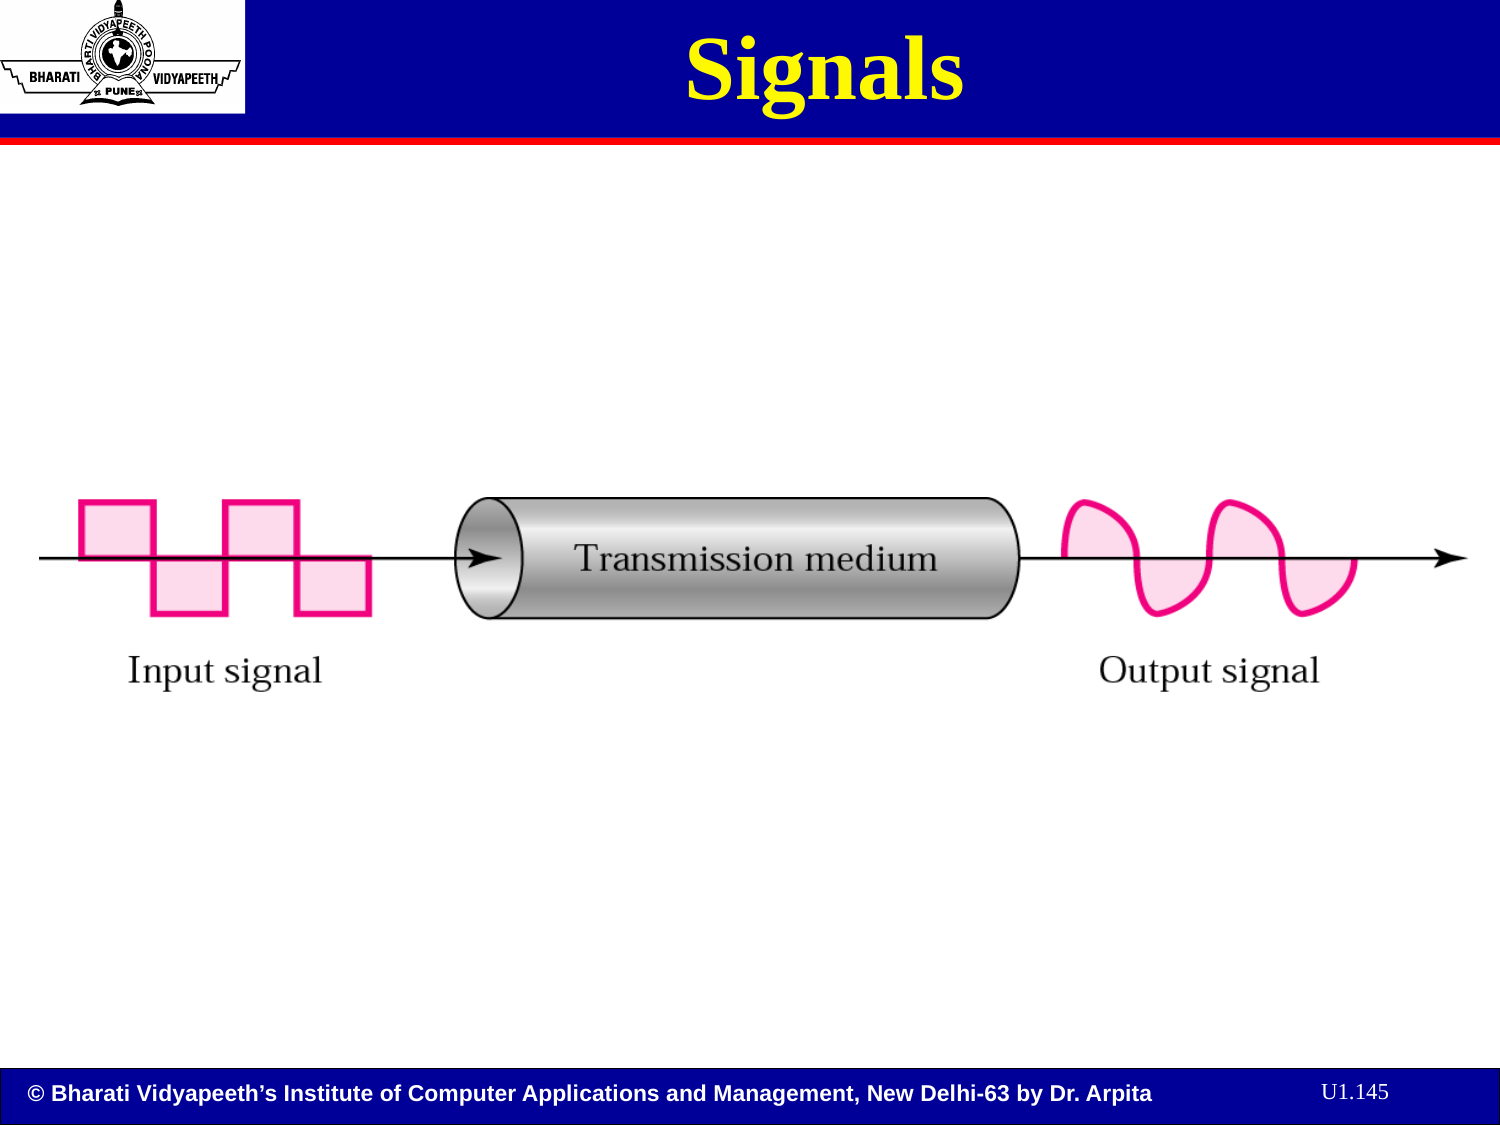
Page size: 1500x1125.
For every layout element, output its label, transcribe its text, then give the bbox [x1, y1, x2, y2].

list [39, 496, 1469, 693]
picture [0, 0, 150, 106]
title Signals [150, 0, 1500, 188]
